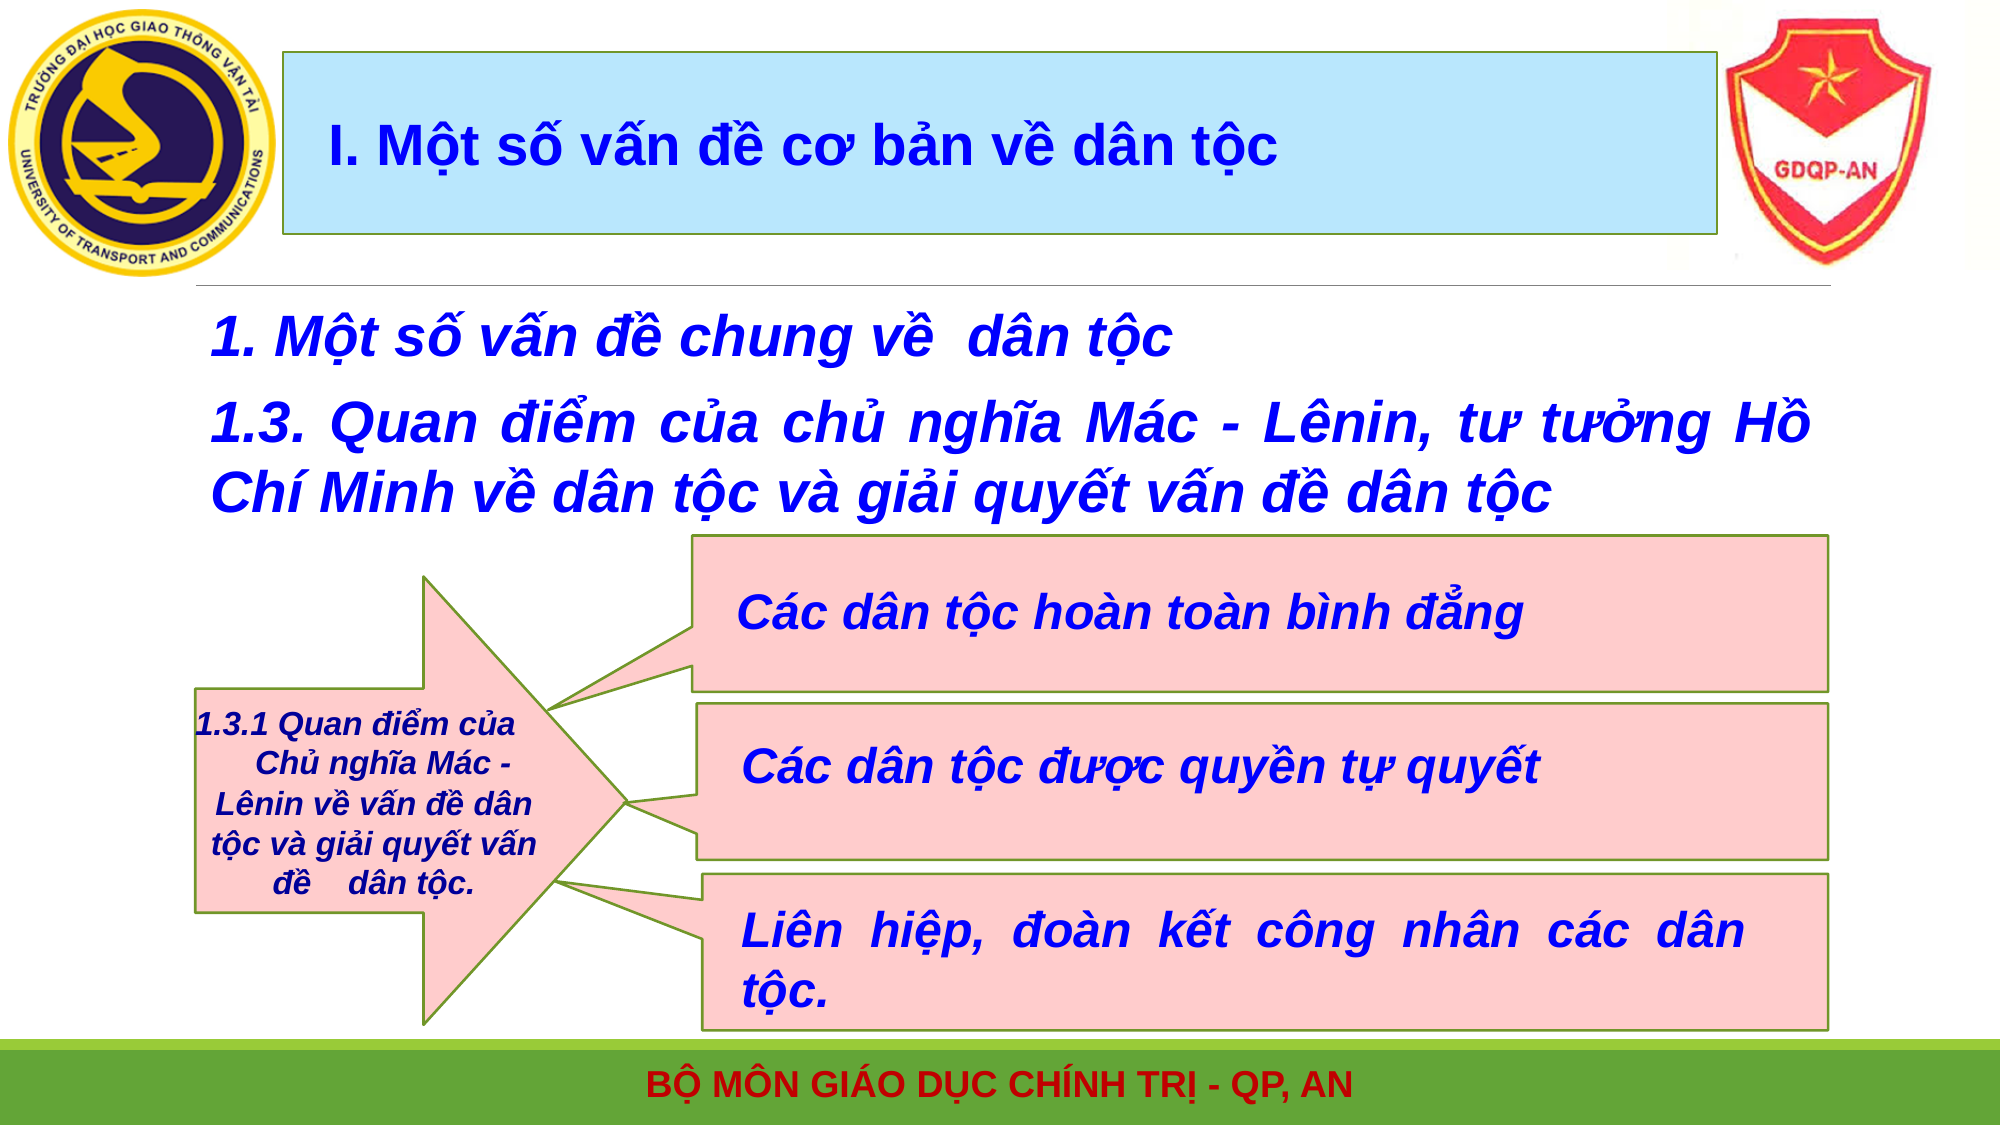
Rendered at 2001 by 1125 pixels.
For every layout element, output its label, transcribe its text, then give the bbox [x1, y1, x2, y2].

picture [1666, 0, 2000, 271]
text_box 1.3. Quan điểm của chủ nghĩa Mác - Lênin, tư tưởng Hồ Chí Minh về dân tộc và giải quyết vấn đề dân tộc [195, 376, 1829, 532]
text_box [622, 702, 1830, 862]
text_box [193, 575, 533, 694]
text_box 1.3.1 Quan điểm của Chủ nghĩa Mác - Lênin về vấn đề dân tộc và giải quyết vấn đề dân tộc. [176, 694, 572, 909]
text_box [572, 738, 629, 864]
text_box Các dân tộc được quyền tự quyết [726, 726, 1754, 802]
picture [8, 9, 277, 277]
text_box [284, 51, 1663, 235]
text_box [193, 909, 531, 1027]
text_box 1. Một số vấn đề chung về dân tộc [195, 290, 1654, 376]
text_box I. Một số vấn đề cơ bản về dân tộc [313, 100, 1663, 185]
text_box [546, 534, 1830, 712]
text_box Các dân tộc hoàn toàn bình đẳng [721, 571, 1754, 647]
text_box Liên hiệp, đoàn kết công nhân các dân tộc. [726, 890, 1761, 1025]
text_box BỘ MÔN GIÁO DỤC CHÍNH TRỊ - QP, AN [630, 1052, 1370, 1113]
text_box [553, 872, 1830, 1032]
